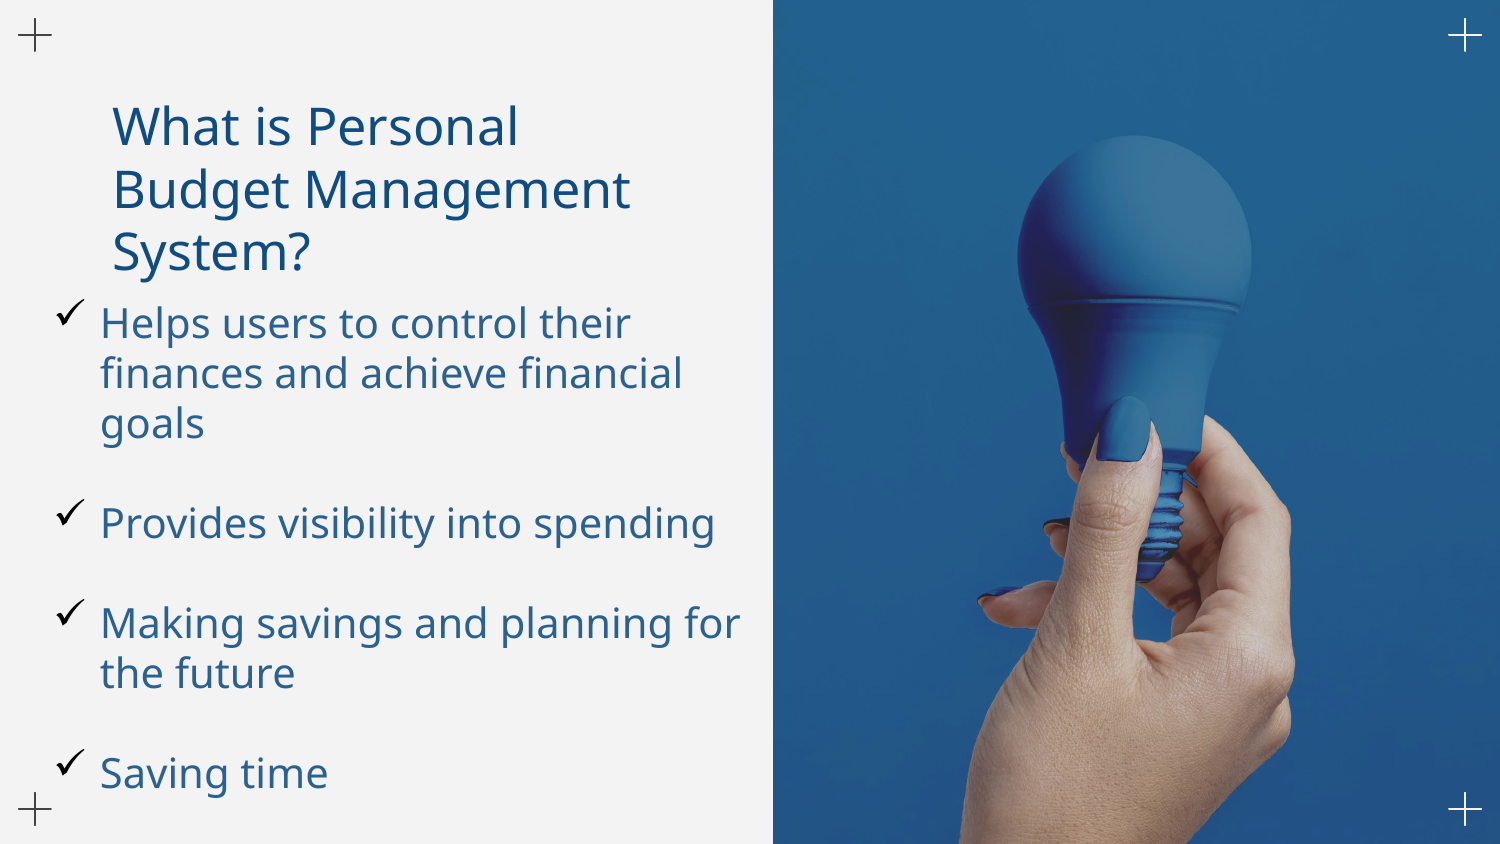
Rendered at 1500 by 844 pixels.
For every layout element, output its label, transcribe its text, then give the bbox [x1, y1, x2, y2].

picture [773, 0, 1500, 844]
title What is Personal Budget Management System? [97, 78, 680, 214]
text_box Helps users to control their finances and achieve financial goals Provides visibility into spending Making savings and planning for the future Saving time [38, 289, 768, 844]
